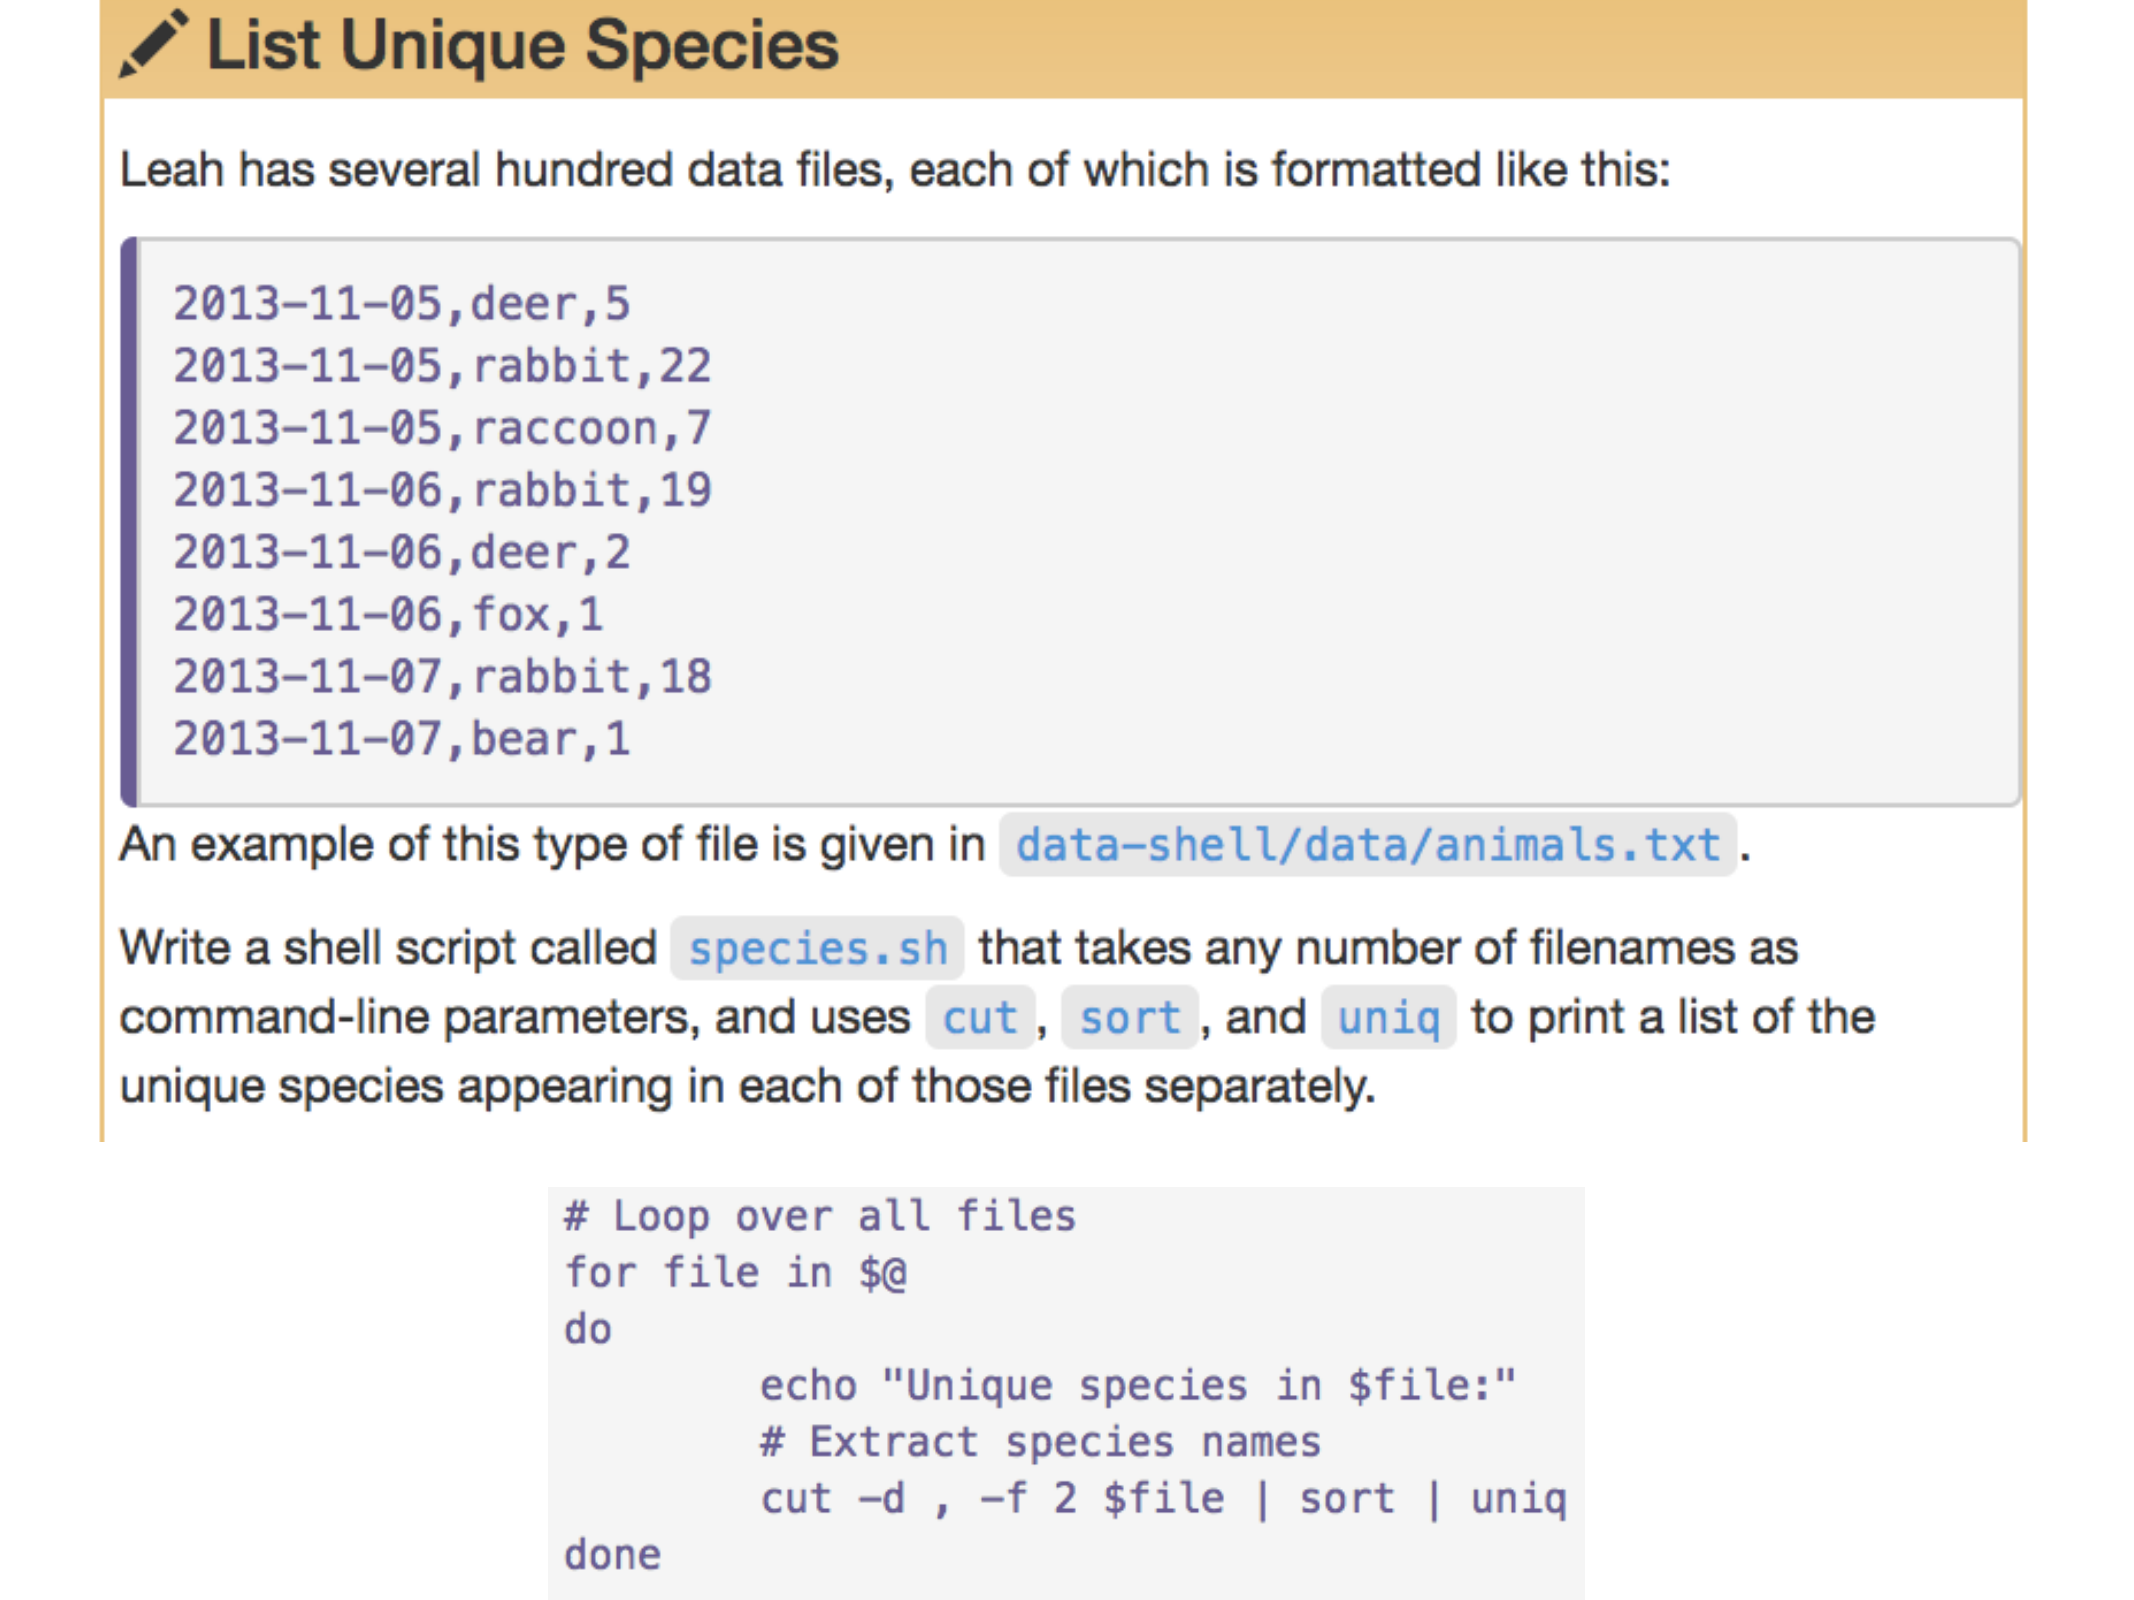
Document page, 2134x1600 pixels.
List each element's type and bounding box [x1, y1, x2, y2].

picture [548, 1187, 1585, 1600]
picture [82, 0, 2051, 1142]
